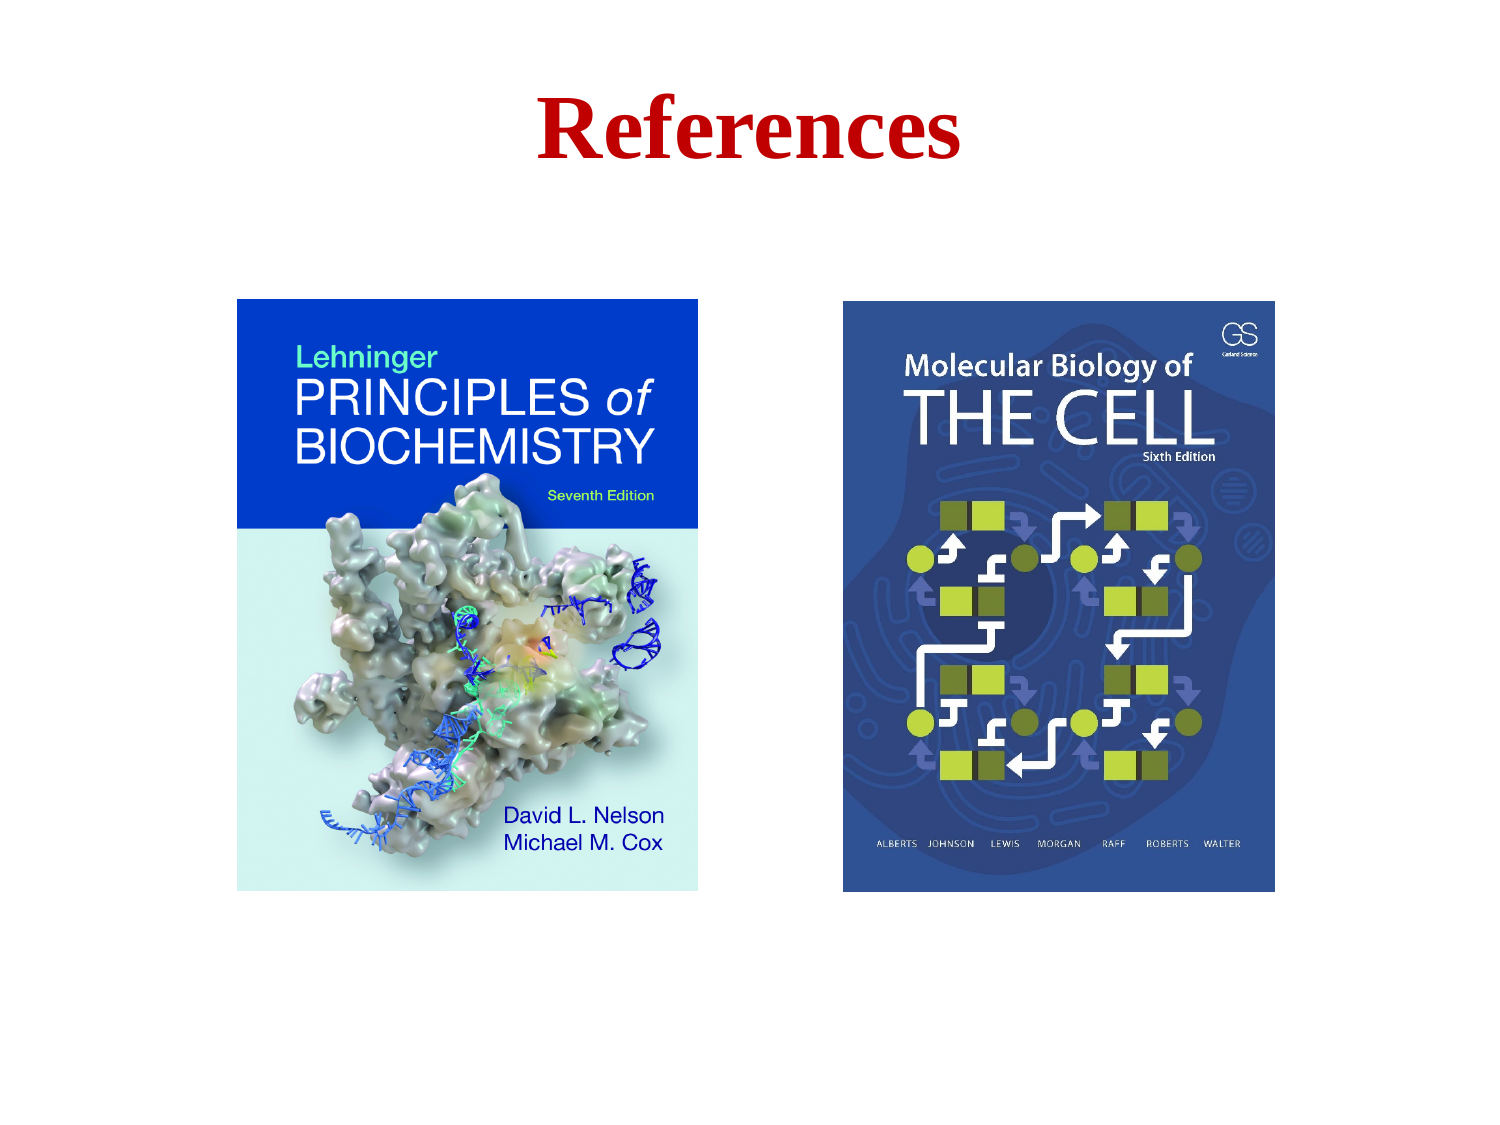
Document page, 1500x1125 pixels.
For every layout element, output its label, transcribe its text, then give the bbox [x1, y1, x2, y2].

picture [843, 301, 1276, 893]
text_box References [103, 59, 1397, 213]
picture [237, 299, 699, 891]
